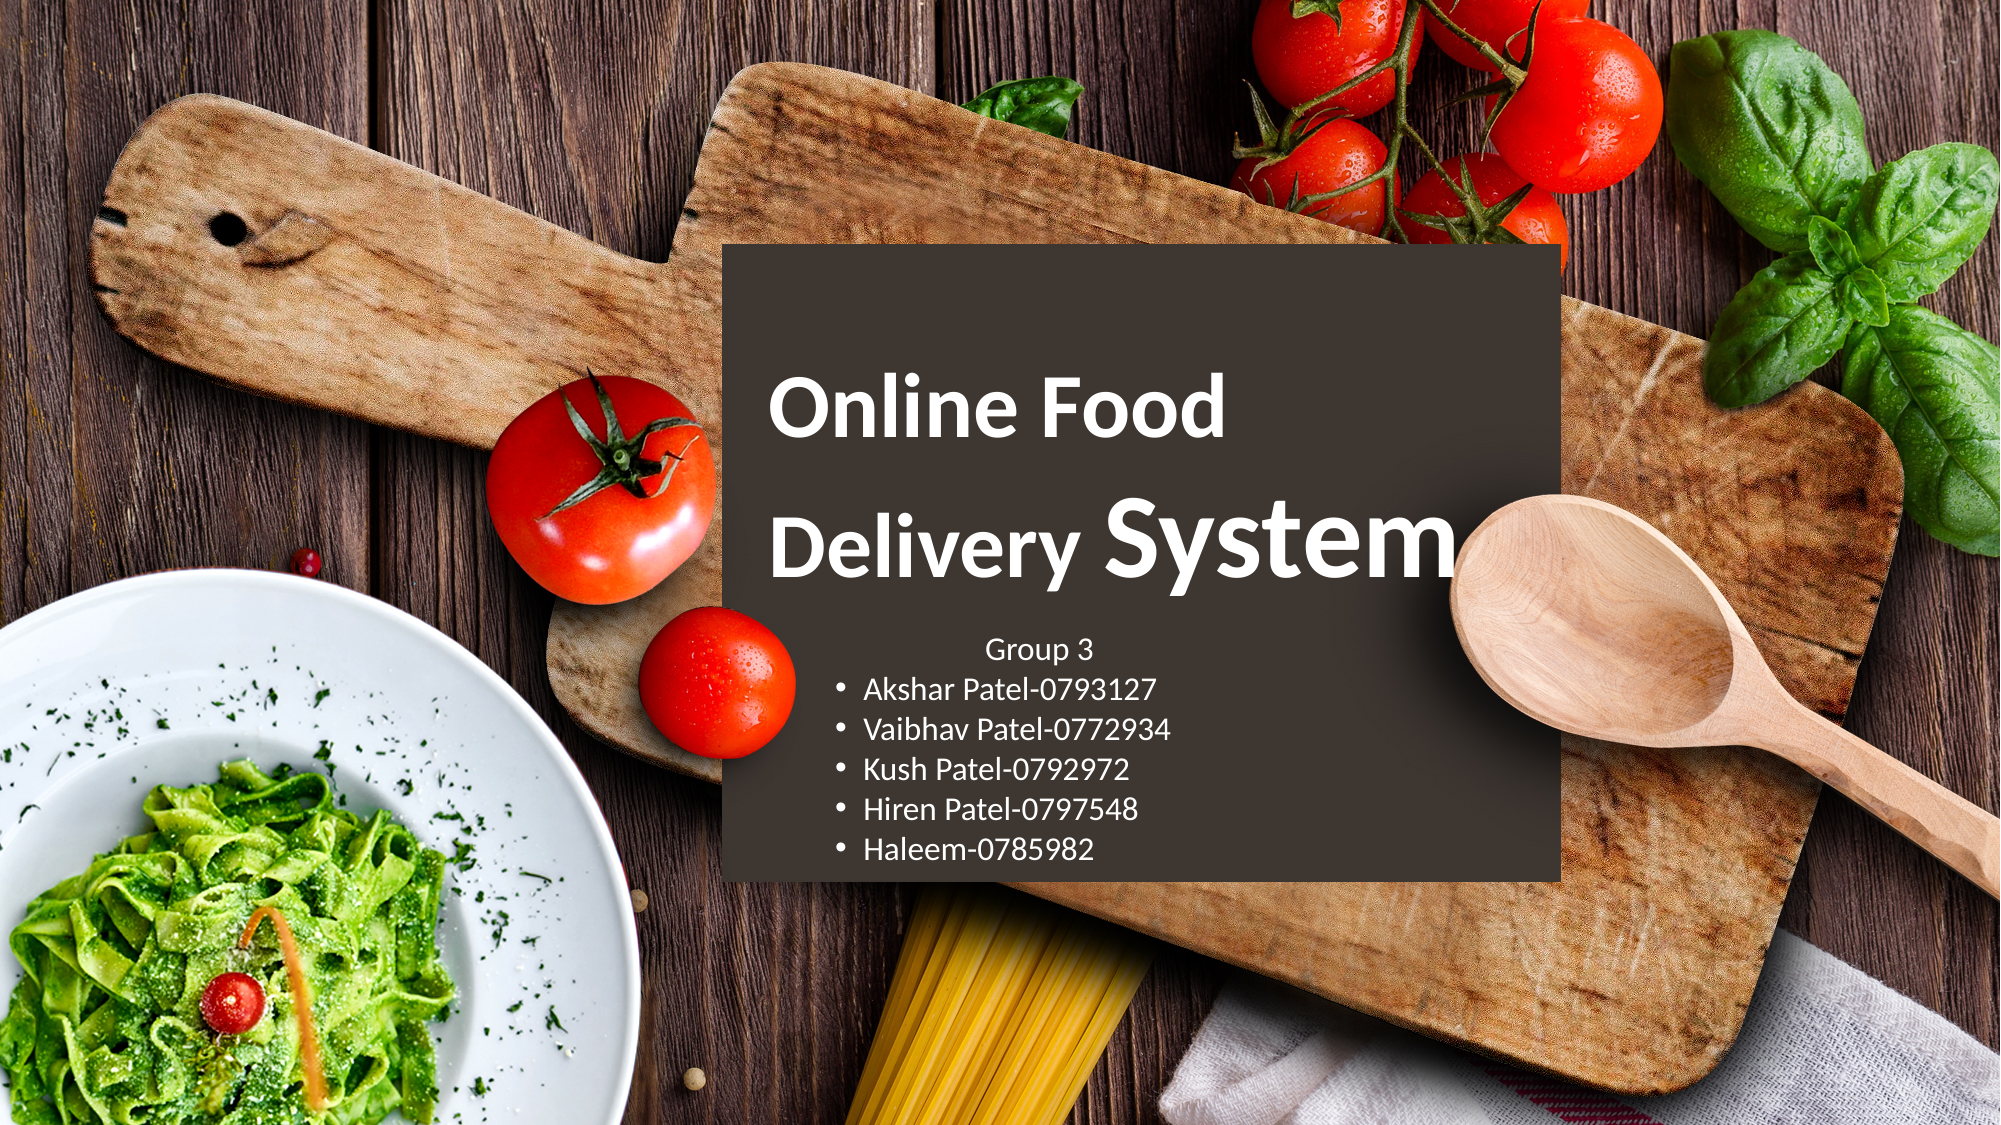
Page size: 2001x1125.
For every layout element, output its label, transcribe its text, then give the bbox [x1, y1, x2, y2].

title Online Food Delivery System [751, 337, 1532, 620]
picture [0, 0, 2000, 1125]
text_box Group 3 Akshar Patel-0793127 Vaibhav Patel-0772934 Kush Patel-0792972 Hiren Patel-0797548 Haleem-0785982 [818, 619, 1445, 875]
